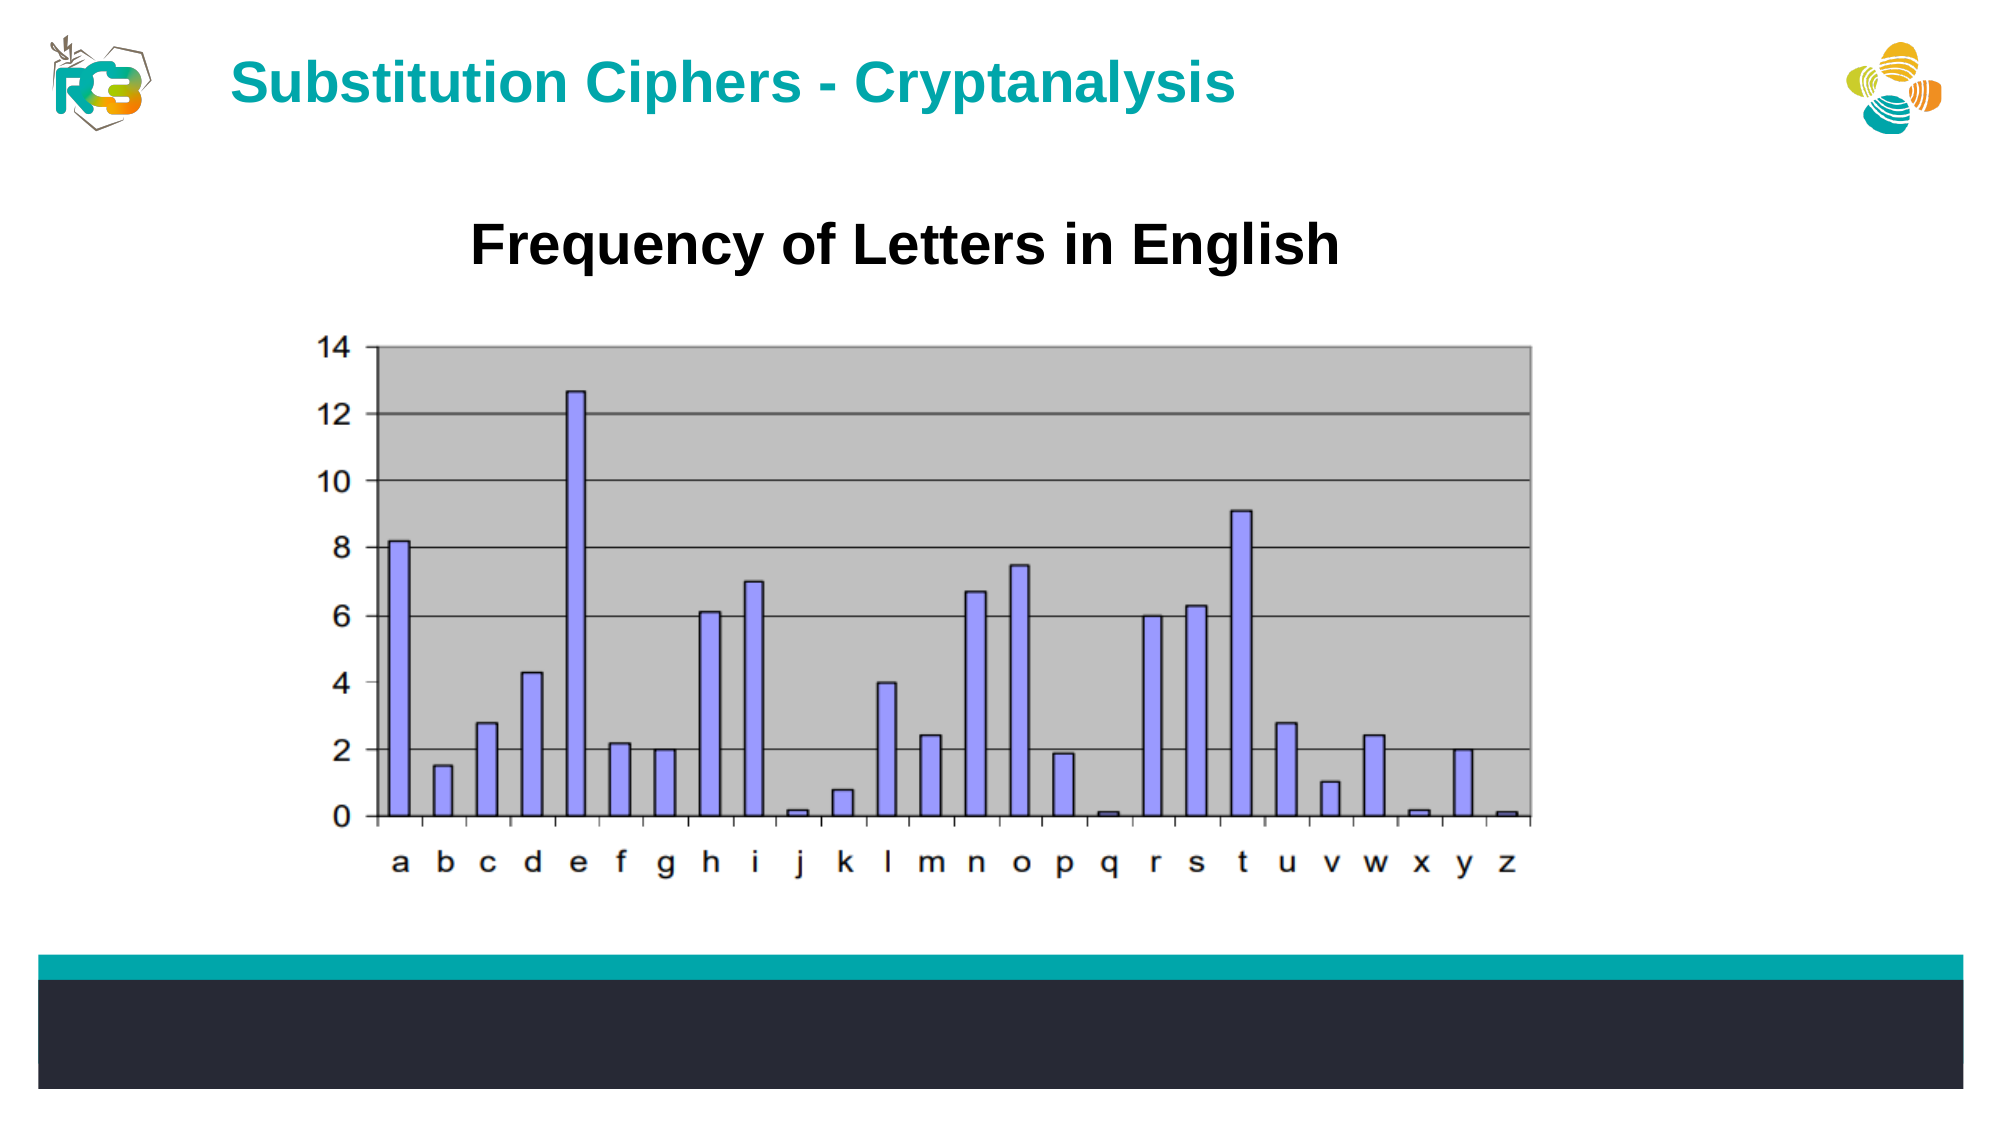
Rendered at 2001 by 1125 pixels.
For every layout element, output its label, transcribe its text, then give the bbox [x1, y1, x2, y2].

list Substitution Ciphers - Cryptanalysis [215, 44, 1820, 137]
picture [50, 32, 152, 134]
list Frequency of Letters in English [455, 198, 1405, 290]
picture [314, 328, 1547, 891]
